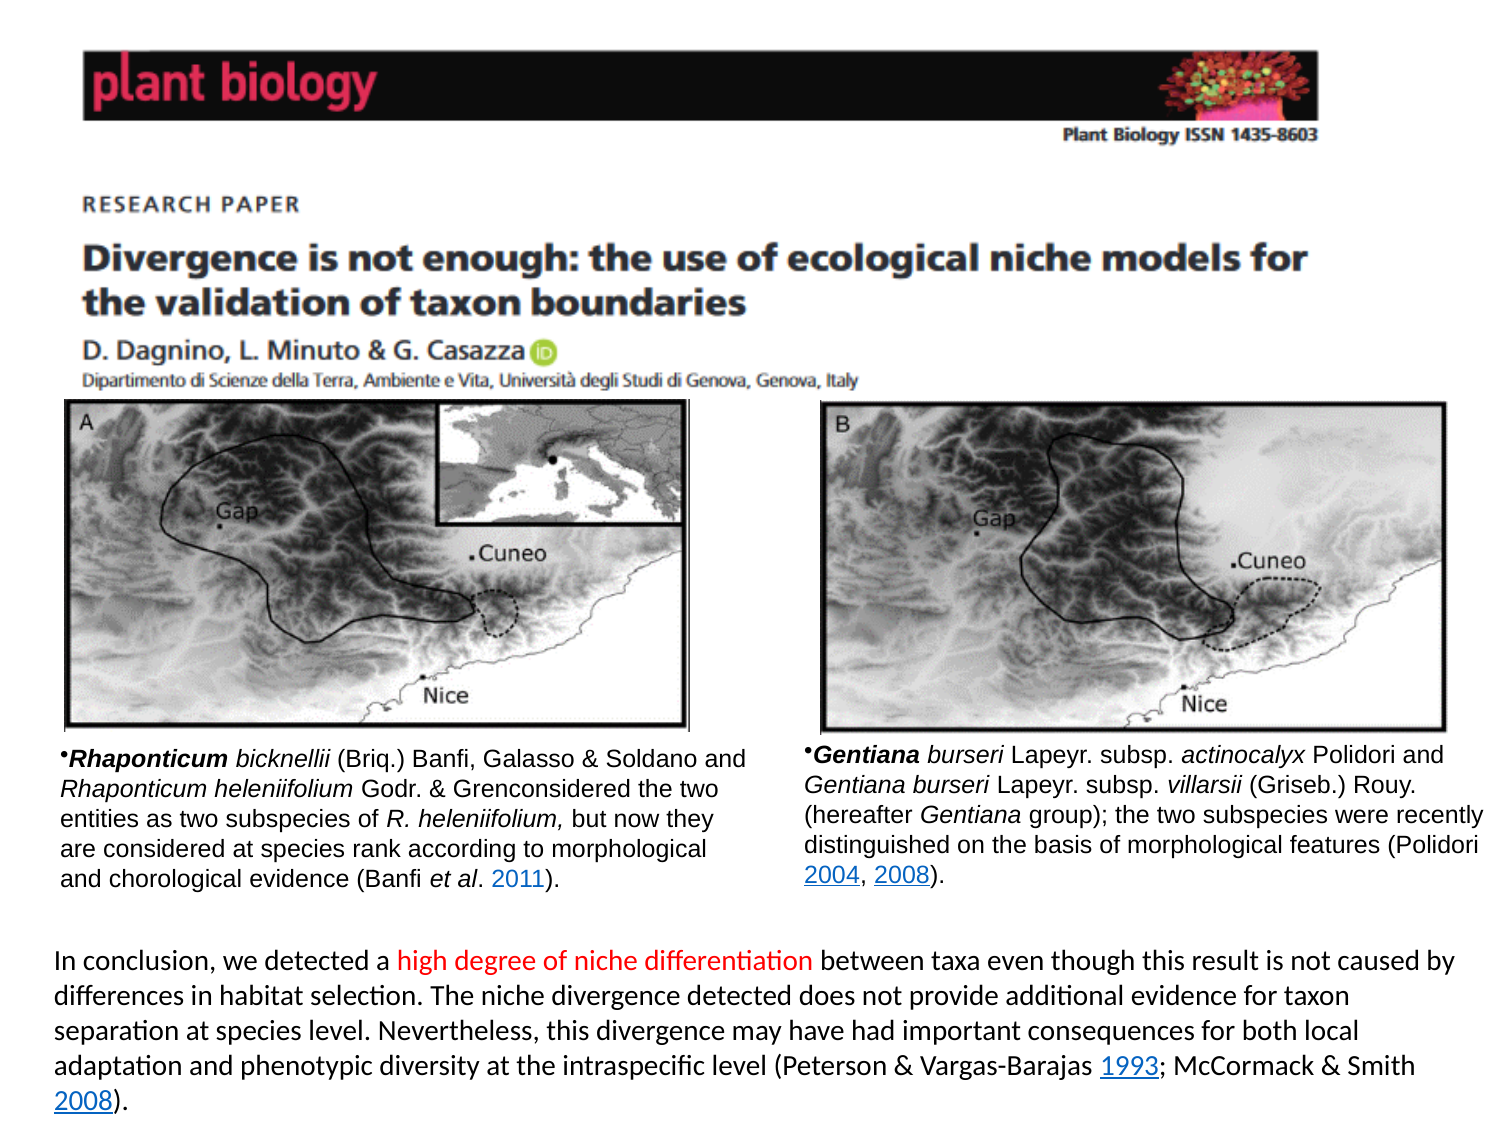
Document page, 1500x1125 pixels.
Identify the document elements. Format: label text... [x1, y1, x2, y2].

text_box Rhaponticum bicknellii (Briq.) Banfi, Galasso & Soldano and Rhaponticum heleniifolium Godr. & Grenconsidered the two entities as two subspecies of R. heleniifolium, but now they are considered at species rank according to morphological and chorological evidence (Banfi et al. 2011). [45, 735, 767, 930]
text_box Gentiana burseri Lapeyr. subsp. actinocalyx Polidori and Gentiana burseri Lapeyr. subsp. villarsii (Griseb.) Rouy. (hereafter Gentiana group); the two subspecies were recently distinguished on the basis of morphological features (Polidori 2004, 2008). [789, 731, 1500, 896]
text_box In conclusion, we detected a high degree of niche differentiation between taxa even though this result is not caused by differences in habitat selection. The niche divergence detected does not provide additional evidence for taxon separation at species level. Nevertheless, this divergence may have had important consequences for both local adaptation and phenotypic diversity at the intraspecific level (Peterson & Vargas-Barajas 1993; McCormack & Smith 2008). [39, 933, 1494, 1124]
picture [64, 45, 1448, 735]
